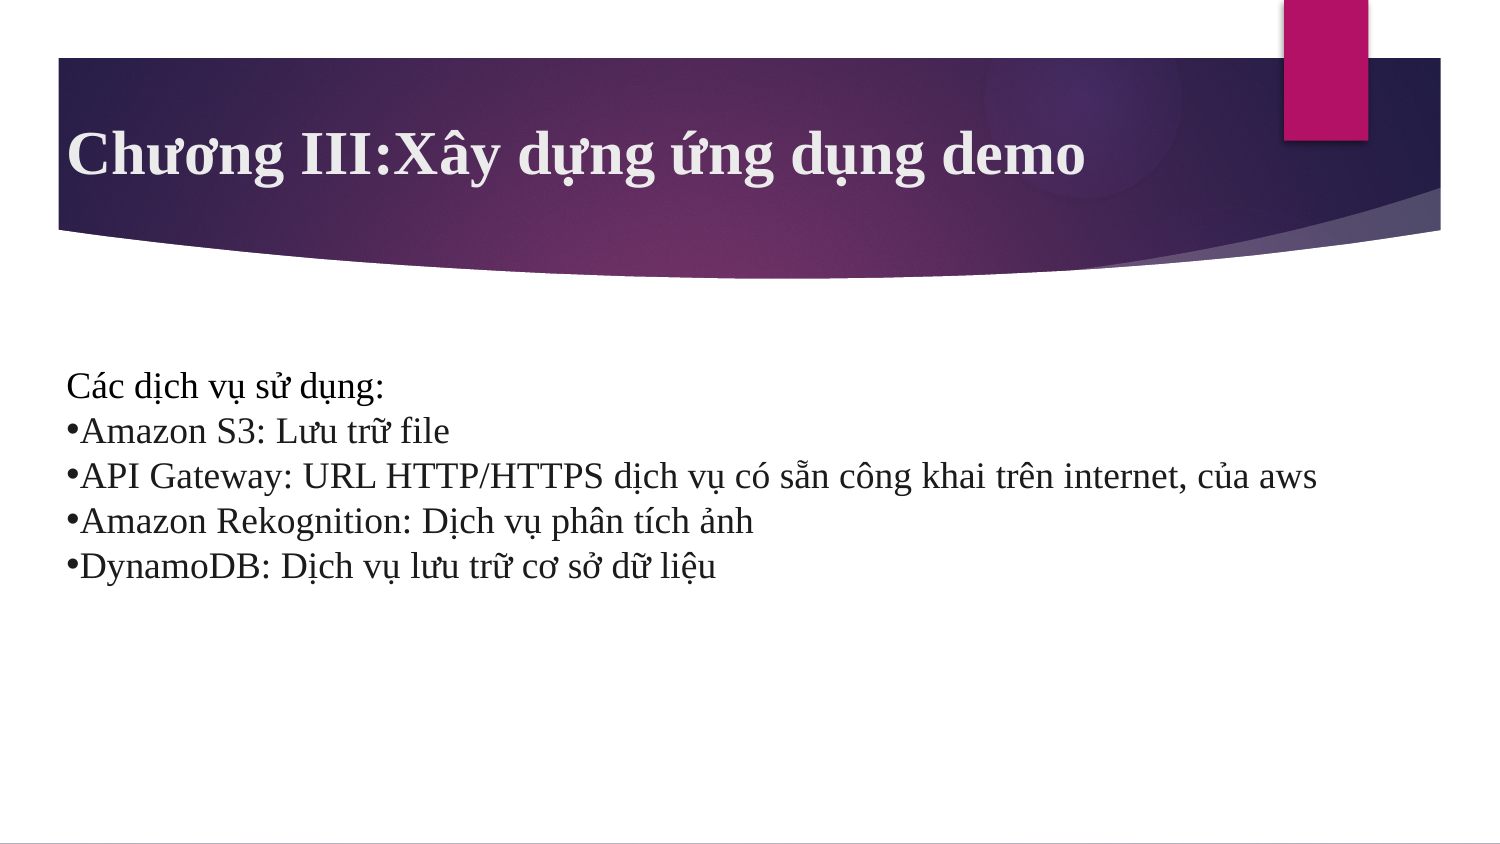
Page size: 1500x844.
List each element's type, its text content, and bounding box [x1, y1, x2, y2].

text_box Các dịch vụ sử dụng: Amazon S3: Lưu trữ file API Gateway: URL HTTP/HTTPS dịch vụ có sẵn công khai trên internet, của aws Amazon Rekognition: Dịch vụ phân tích ảnh DynamoDB: Dịch vụ lưu trữ cơ sở dữ liệu [51, 353, 1334, 639]
title Chương III:Xây dựng ứng dụng demo [51, 19, 1174, 203]
